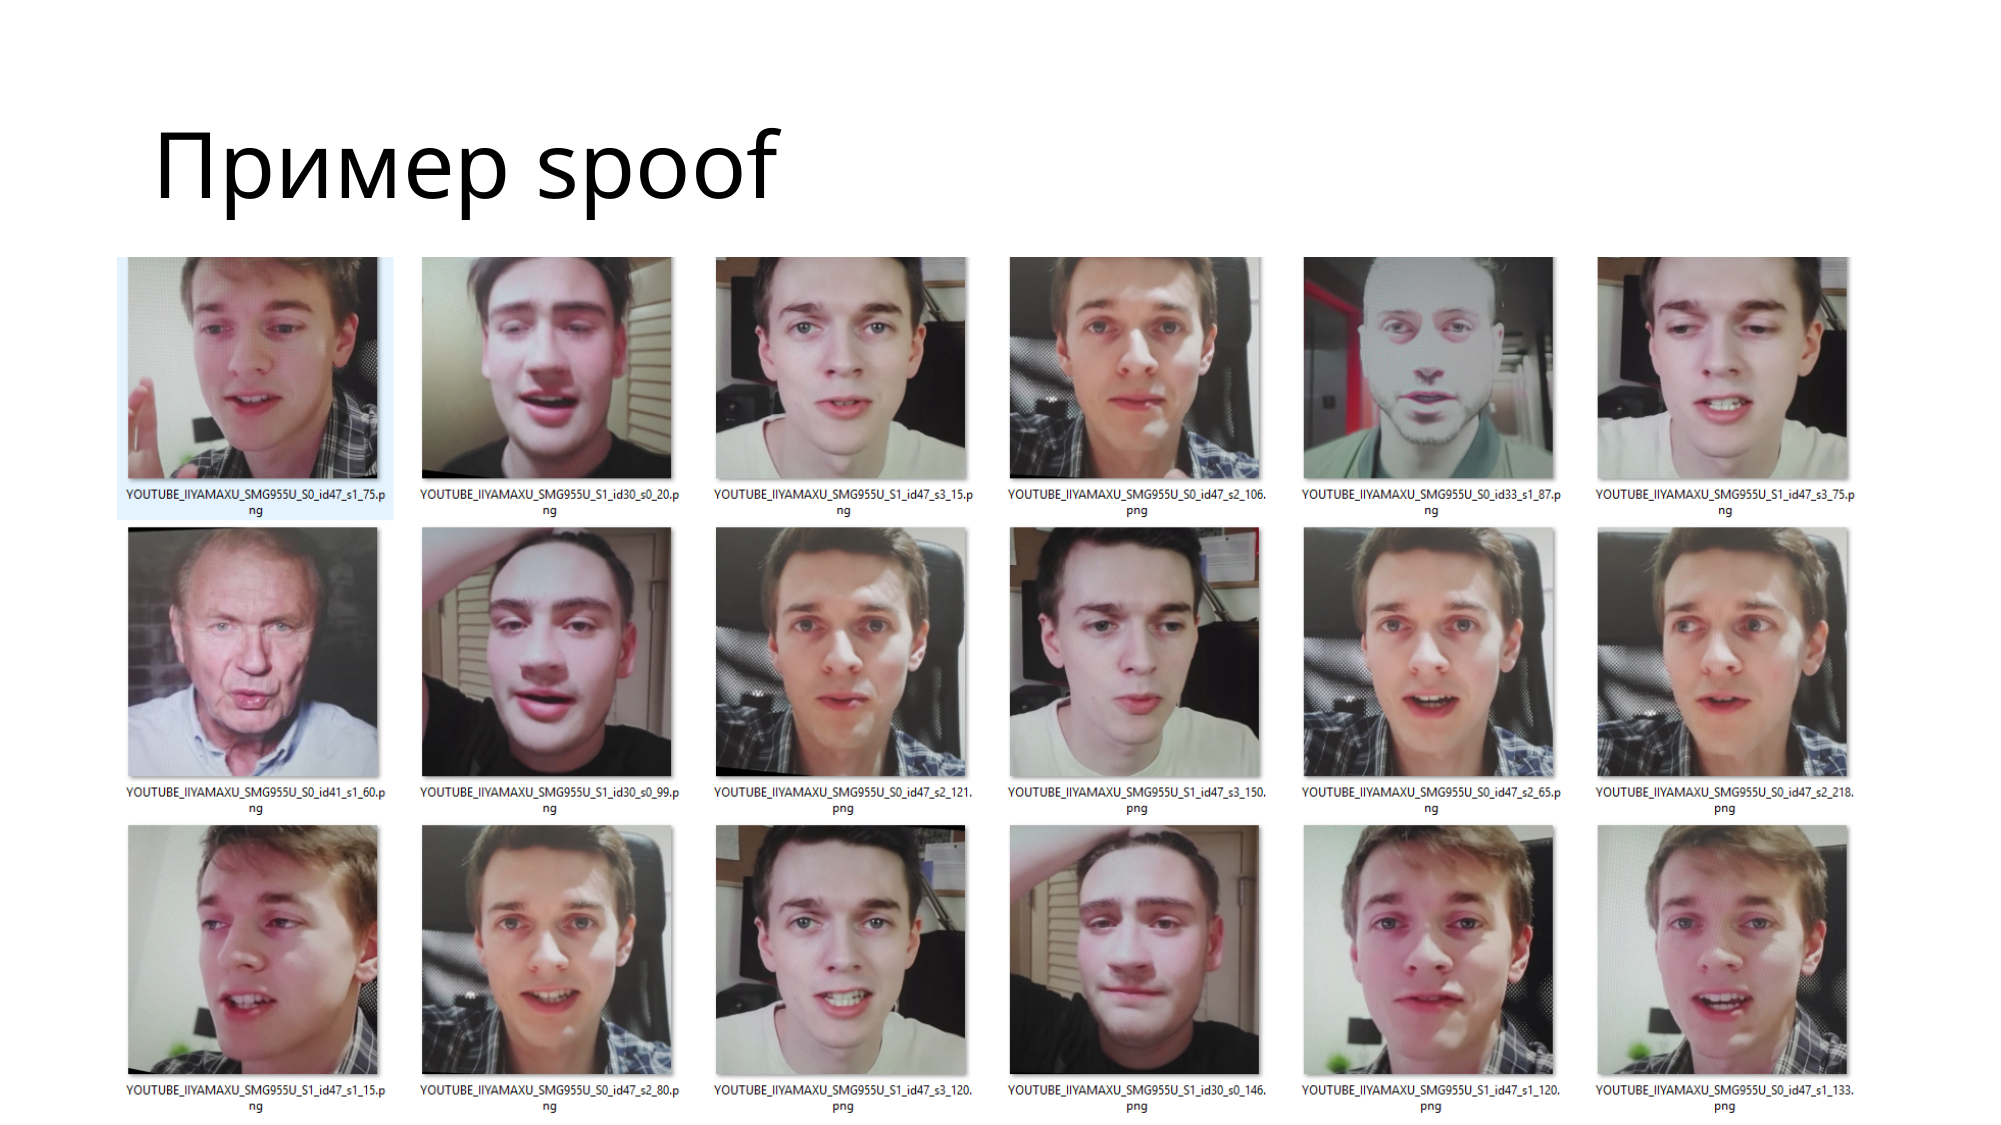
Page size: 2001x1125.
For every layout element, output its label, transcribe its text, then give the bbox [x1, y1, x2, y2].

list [117, 257, 1863, 1120]
title Пример spoof [137, 59, 1863, 257]
